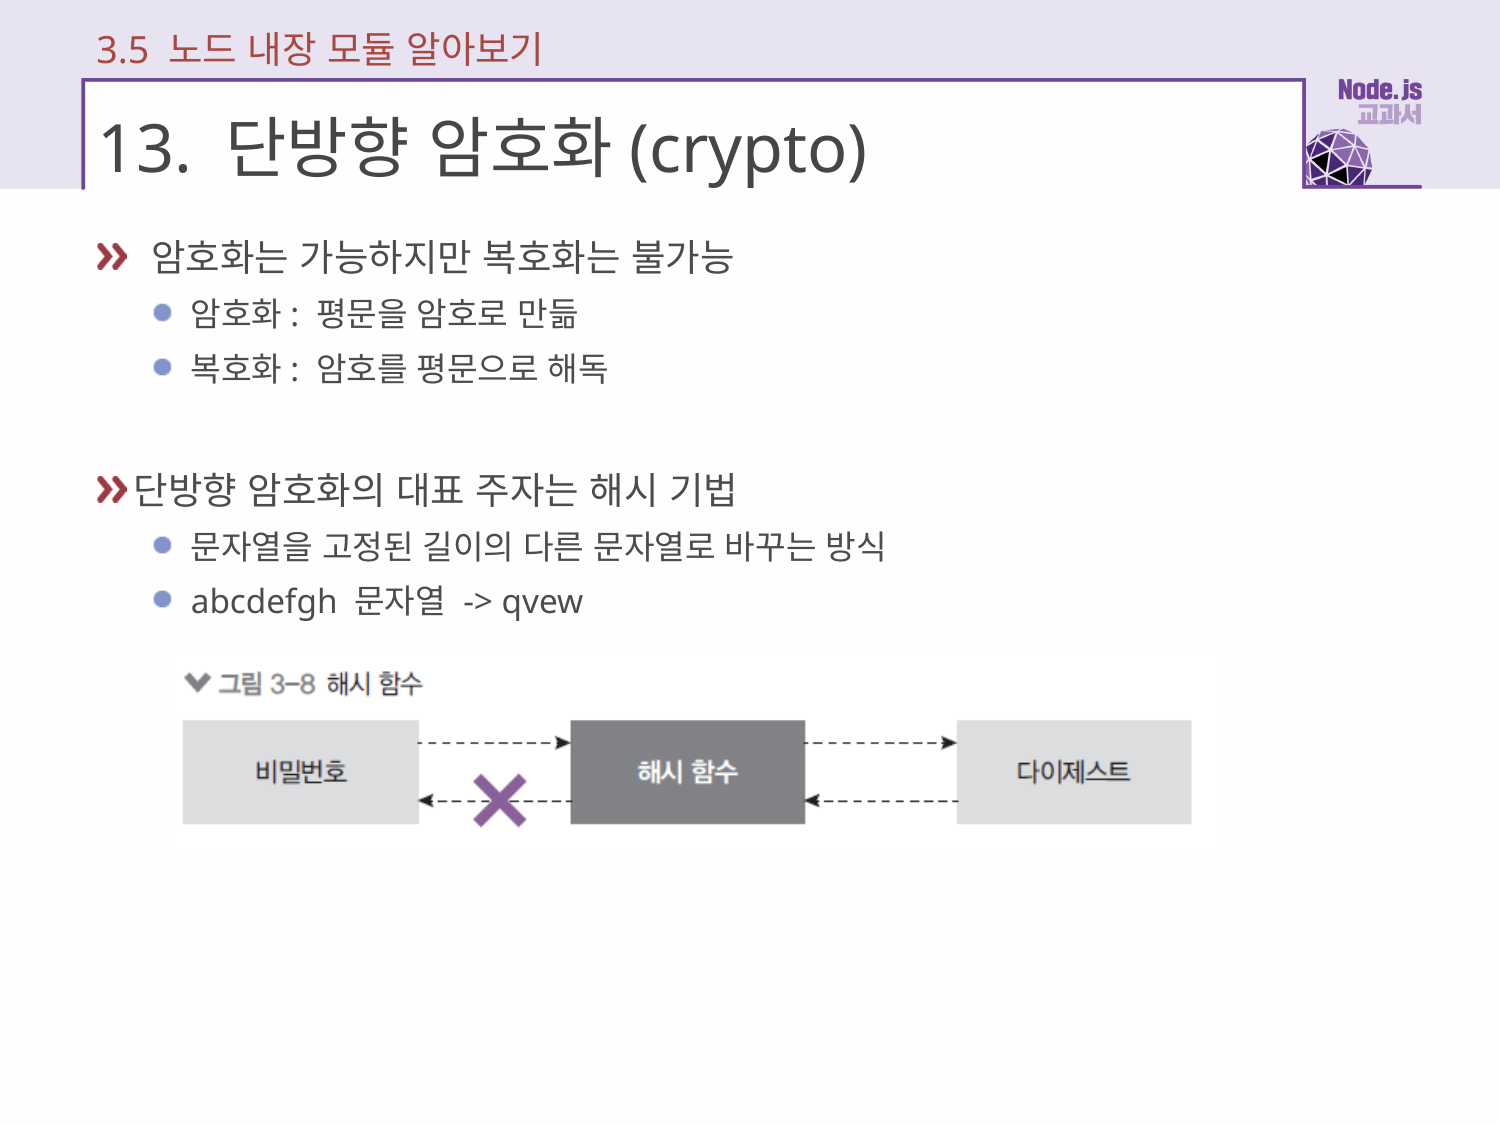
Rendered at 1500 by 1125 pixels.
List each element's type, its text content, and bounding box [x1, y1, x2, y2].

title 13. 단방향 암호화(crypto) [82, 61, 1413, 193]
text_box 3.5 노드 내장 모듈 알아보기 [81, 14, 807, 62]
list 암호화는 가능하지만 복호화는 불가능 암호화: 평문을 암호로 만듦 복호화: 암호를 평문으로 해독 단방향 암호화의 대표 주자는 해시 기법 문자열을 고정된 길이의 다른 문자열로 바꾸는 방식 abcdefgh 문자열 -> qvew [81, 222, 1412, 1037]
picture [0, 0, 1500, 1125]
